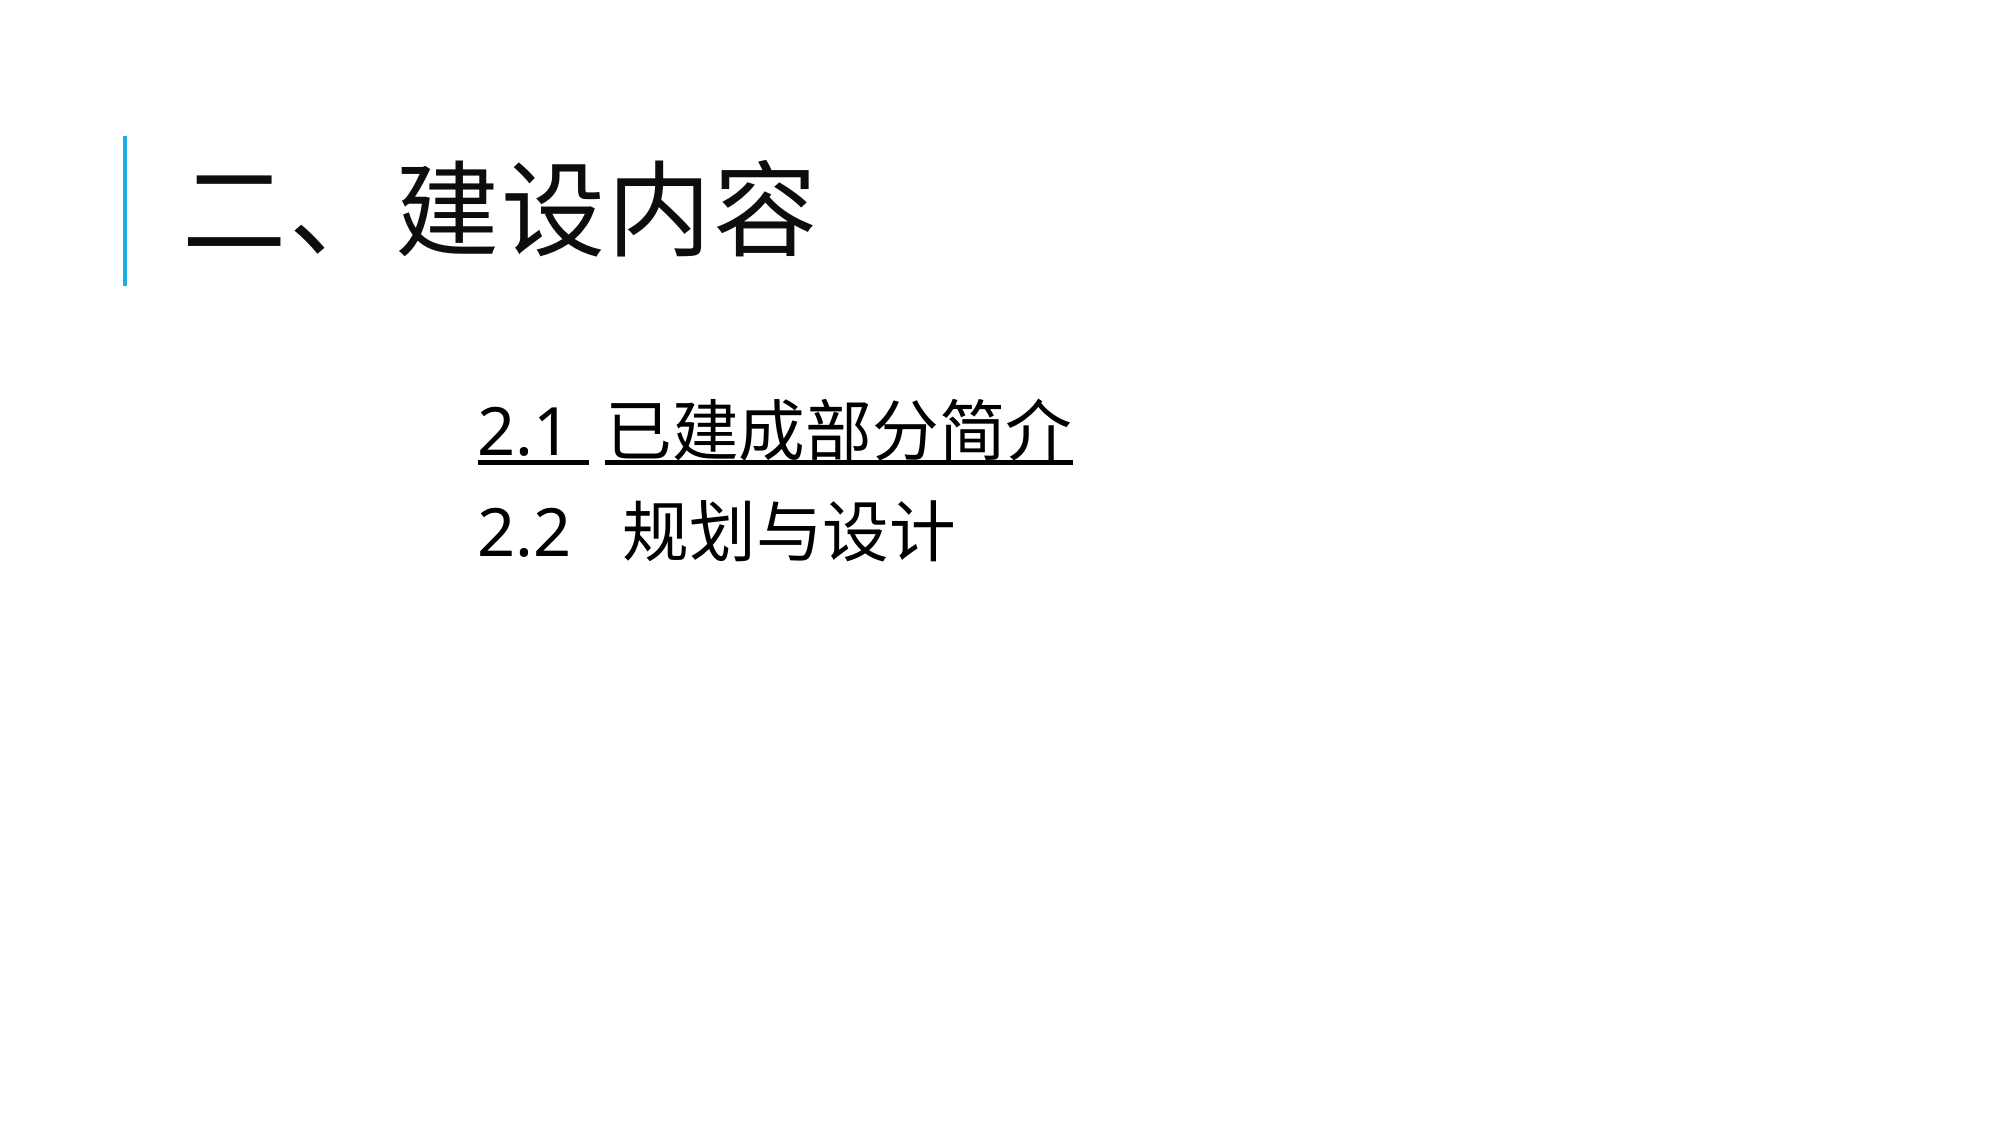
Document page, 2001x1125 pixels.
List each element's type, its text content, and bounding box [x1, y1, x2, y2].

title 二、建设内容 [168, 96, 1763, 342]
list 2.1 已建成部分简介 2.2 规划与设计 [453, 389, 1376, 770]
